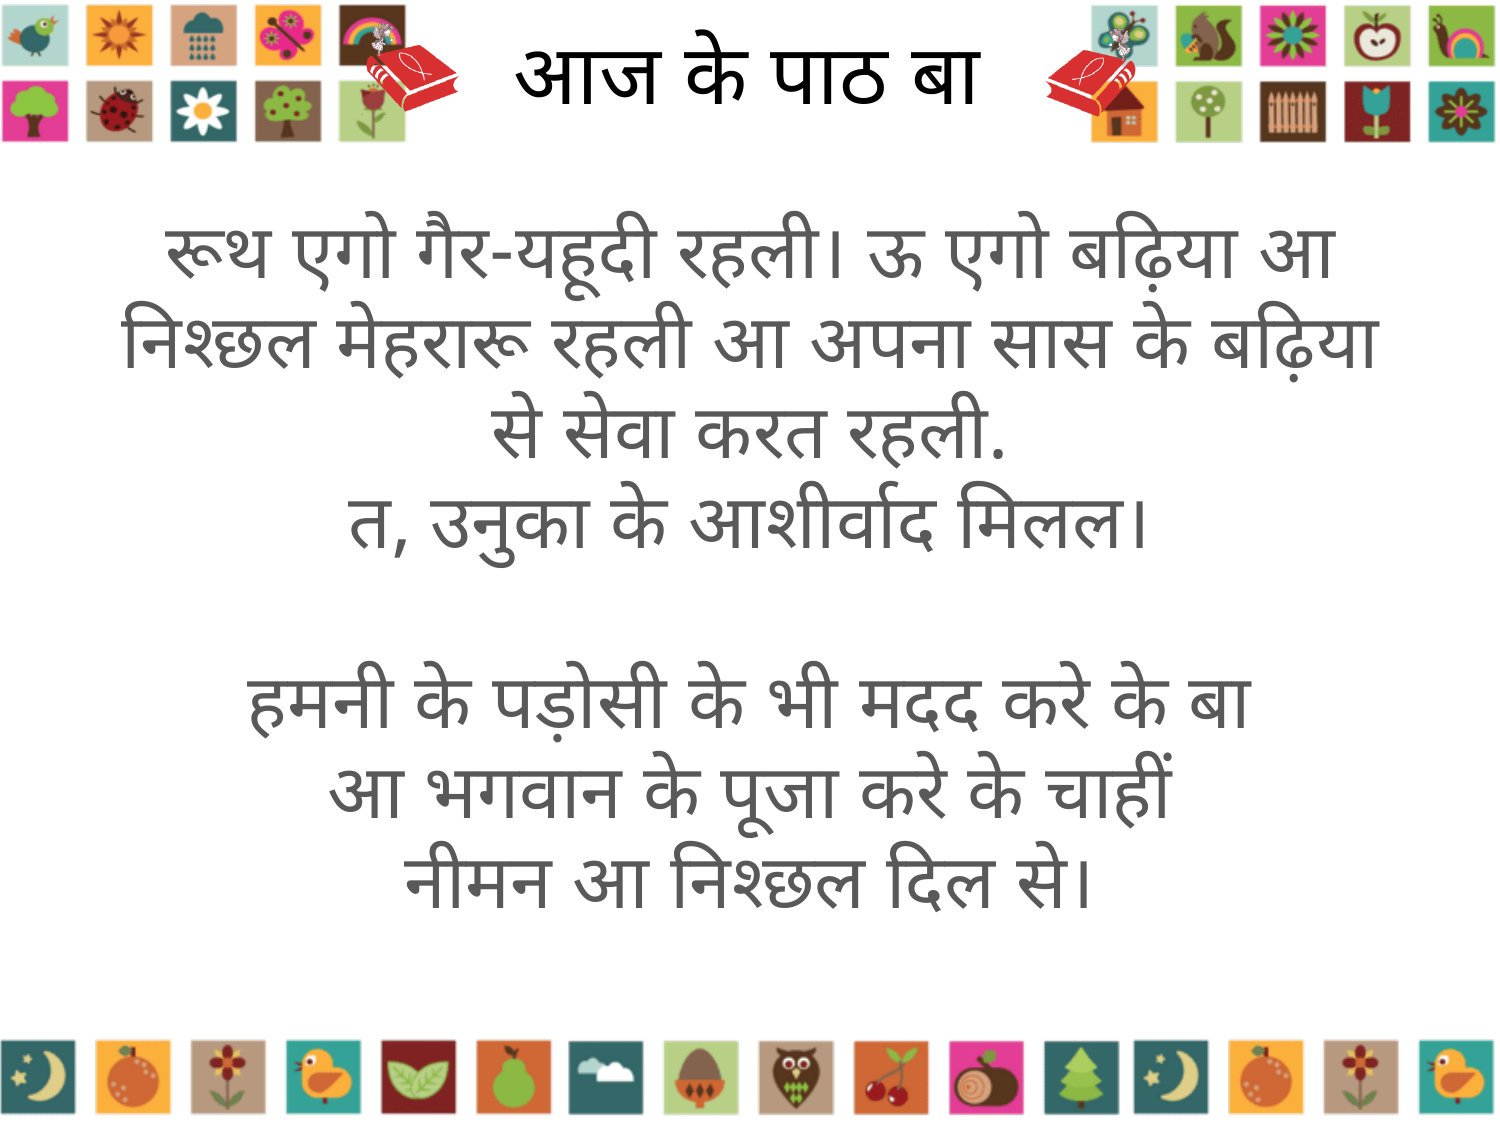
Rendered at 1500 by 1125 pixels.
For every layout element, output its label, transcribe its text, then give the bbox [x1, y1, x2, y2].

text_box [0, 1028, 1500, 1118]
picture [0, 3, 491, 150]
text_box रूथ एगो गैर-यहूदी रहली। ऊ एगो बढ़िया आ निश्छल मेहरारू रहली आ अपना सास के बढ़िया से सेवा करत रहली. त, उनुका के आशीर्वाद मिलल। हमनी के पड़ोसी के भी मदद करे के बा आ भगवान के पूजा करे के चाहीं नीमन आ निश्छल दिल से। [76, 196, 1424, 931]
picture [1014, 3, 1500, 150]
text_box आज के पाठ बा [425, 13, 1077, 129]
